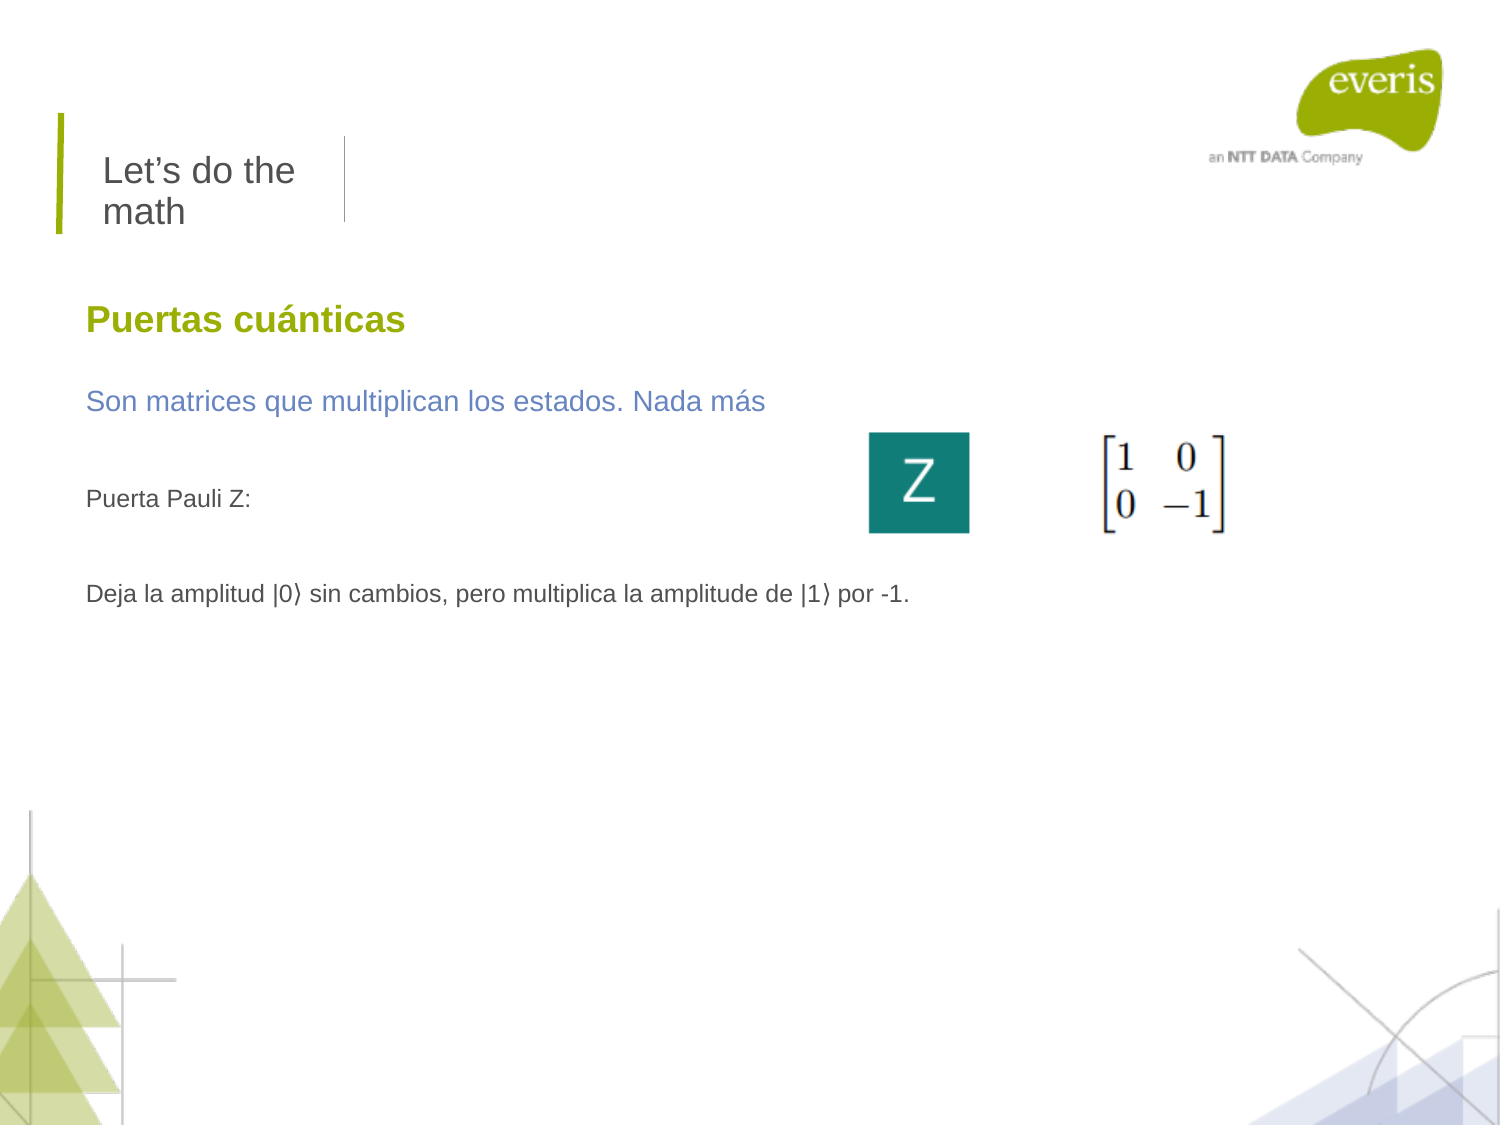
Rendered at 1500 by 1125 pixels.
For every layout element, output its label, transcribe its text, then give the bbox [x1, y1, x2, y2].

list Son matrices que multiplican los estados. Nada más [71, 379, 1437, 453]
list Puertas cuánticas [71, 292, 1437, 354]
picture [0, 787, 261, 1125]
picture [1161, 891, 1500, 1125]
picture [1095, 423, 1236, 547]
list Let’s do the math [87, 143, 329, 214]
picture [1199, 27, 1453, 186]
list Puerta Pauli Z: Deja la amplitud |0⟩ sin cambios, pero multiplica la amplitude de |1⟩ por -1. [71, 478, 1437, 984]
picture [862, 428, 976, 543]
